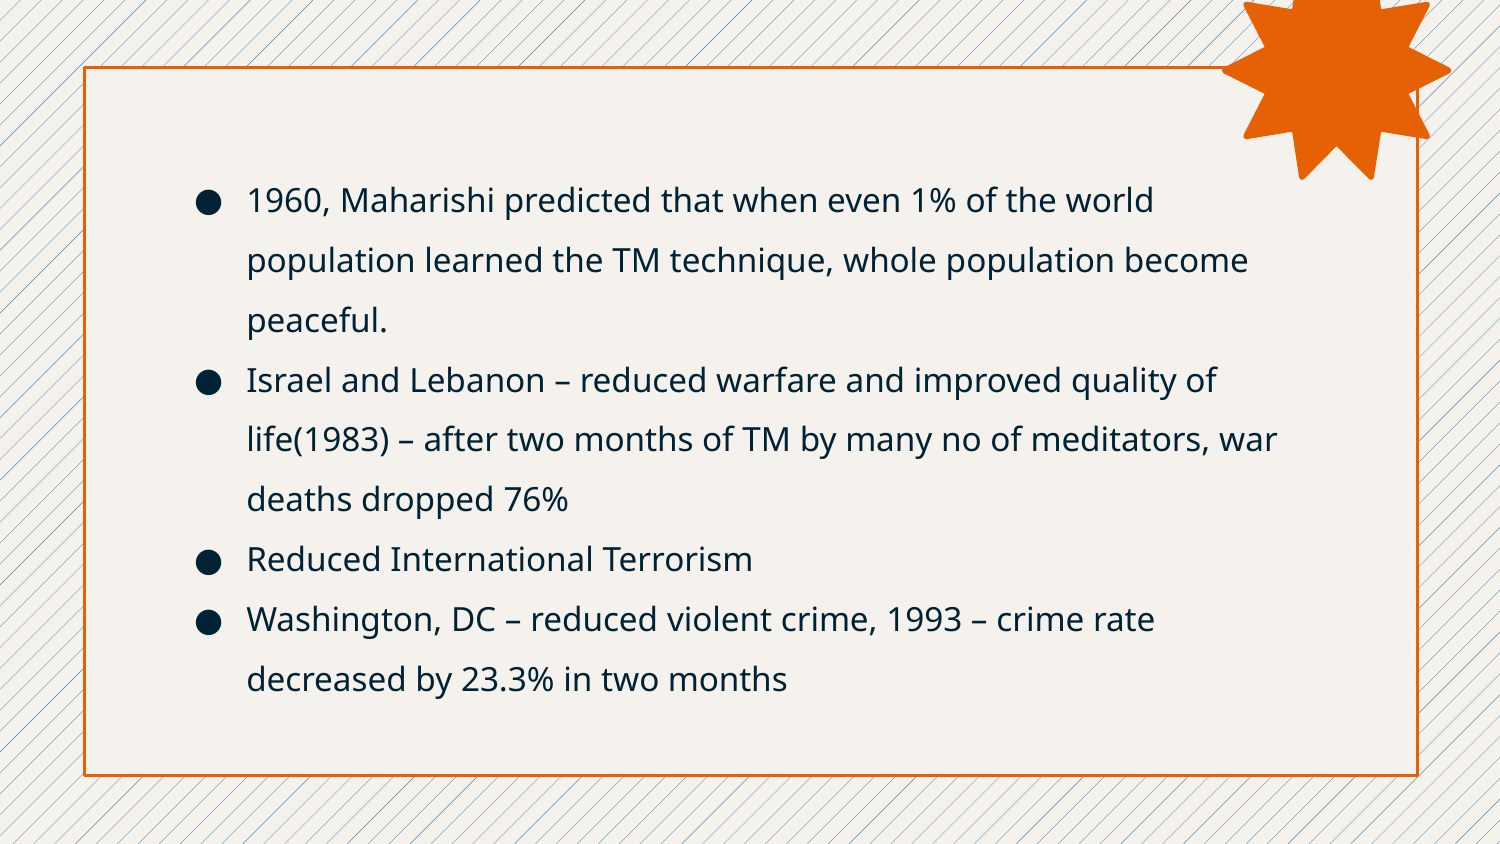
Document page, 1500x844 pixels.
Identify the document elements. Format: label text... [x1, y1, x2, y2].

text_box 1960, Maharishi predicted that when even 1% of the world population learned the TM technique, whole population become peaceful. Israel and Lebanon – reduced warfare and improved quality of life(1983) – after two months of TM by many no of meditators, war deaths dropped 76% Reduced International Terrorism Washington, DC – reduced violent crime, 1993 – crime rate decreased by 23.3% in two months [156, 144, 1309, 729]
